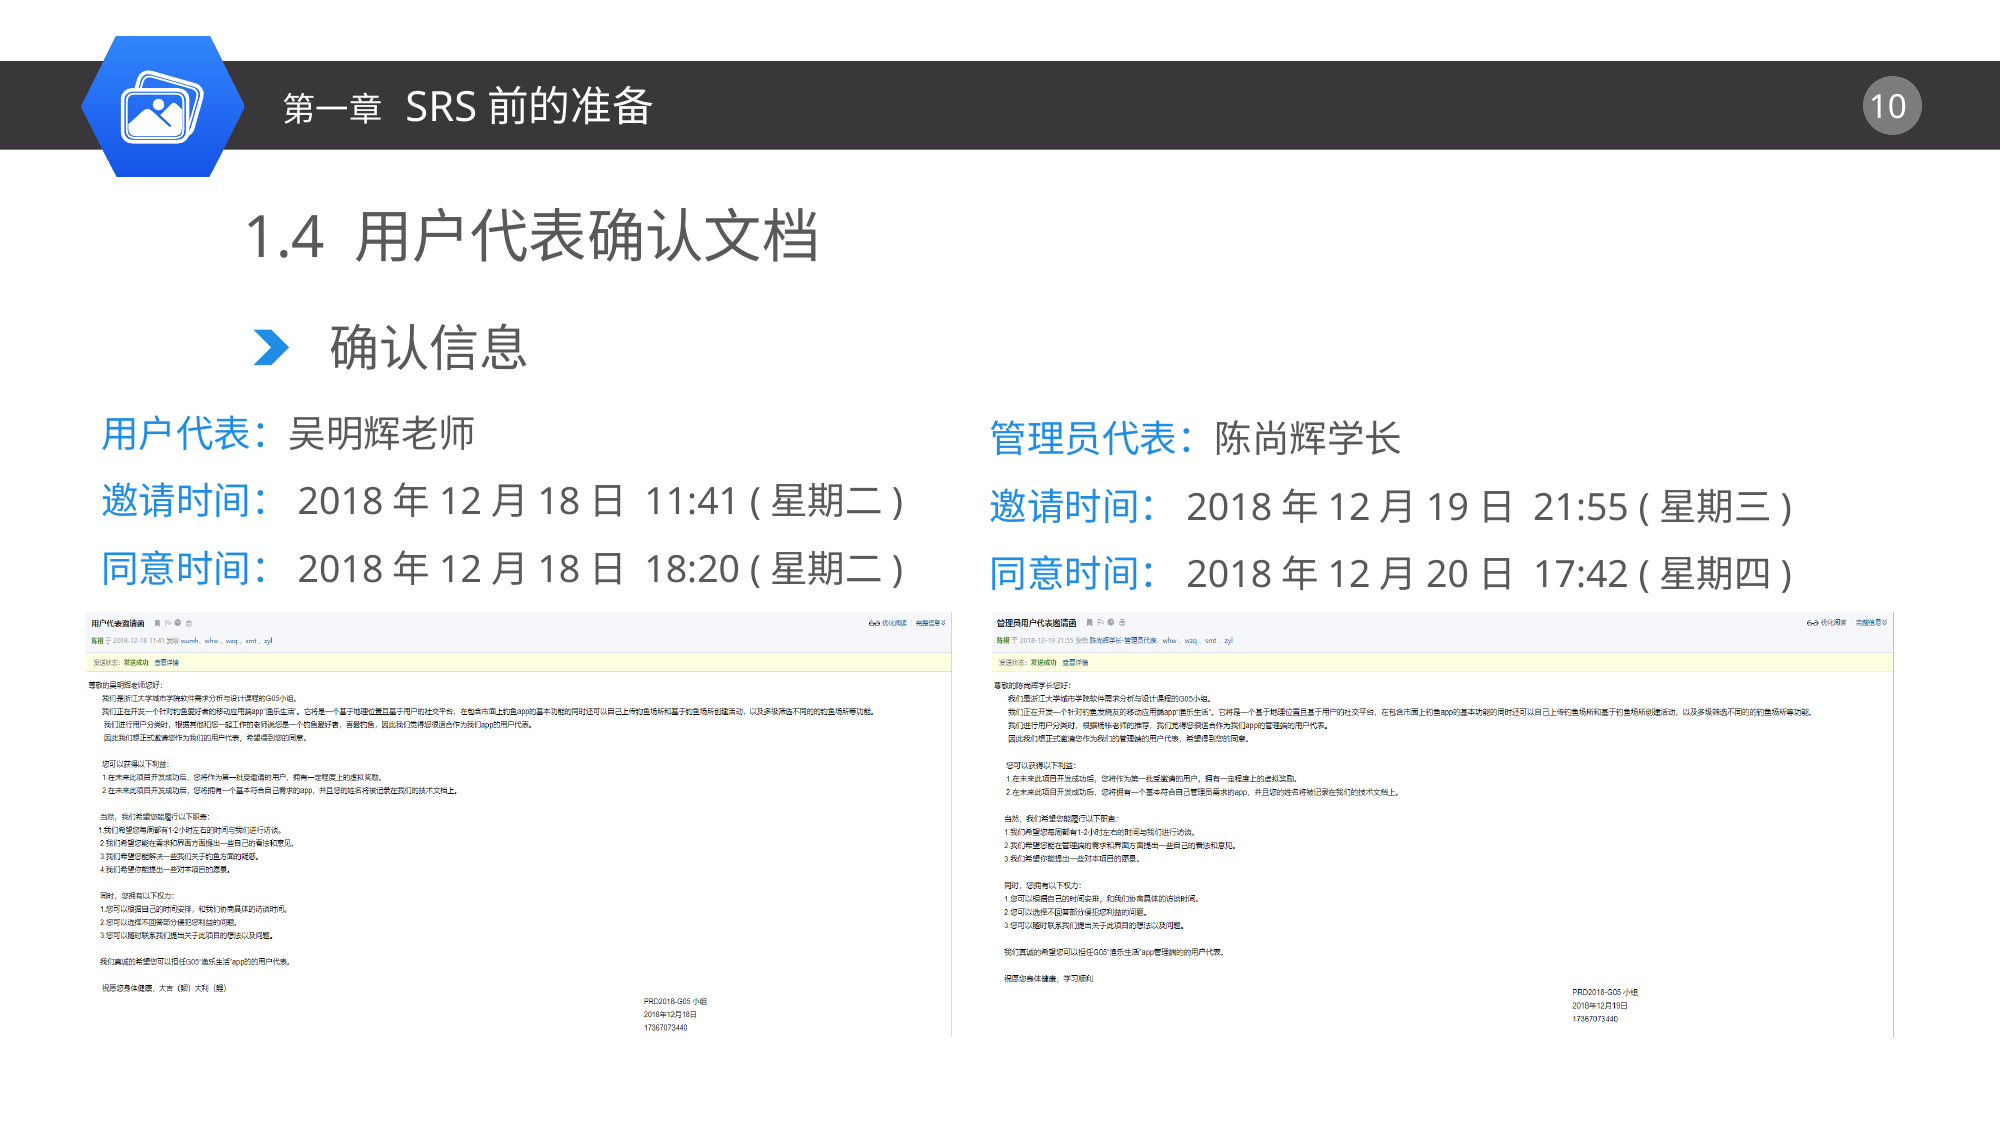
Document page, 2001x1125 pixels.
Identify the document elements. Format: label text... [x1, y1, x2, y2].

text_box 1.4 用户代表确认文档 [228, 191, 953, 277]
text_box 第一章 SRS前的准备 [267, 71, 1107, 137]
picture [992, 612, 1894, 1037]
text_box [120, 68, 206, 144]
table_cell C7 [206, 70, 211, 109]
picture [86, 612, 952, 1037]
text_box 用户代表：吴明辉老师 邀请时间：2018年12月18日 11:41 (星期二) 同意时间：2018年12月18日 18:20 (星期二) [86, 379, 987, 642]
text_box 管理员代表：陈尚辉学长 邀请时间：2018年12月19日 21:55 (星期三) 同意时间：2018年12月20日 17:42 (星期四) [975, 385, 1876, 603]
table_cell C7 [114, 69, 120, 109]
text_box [253, 309, 591, 386]
